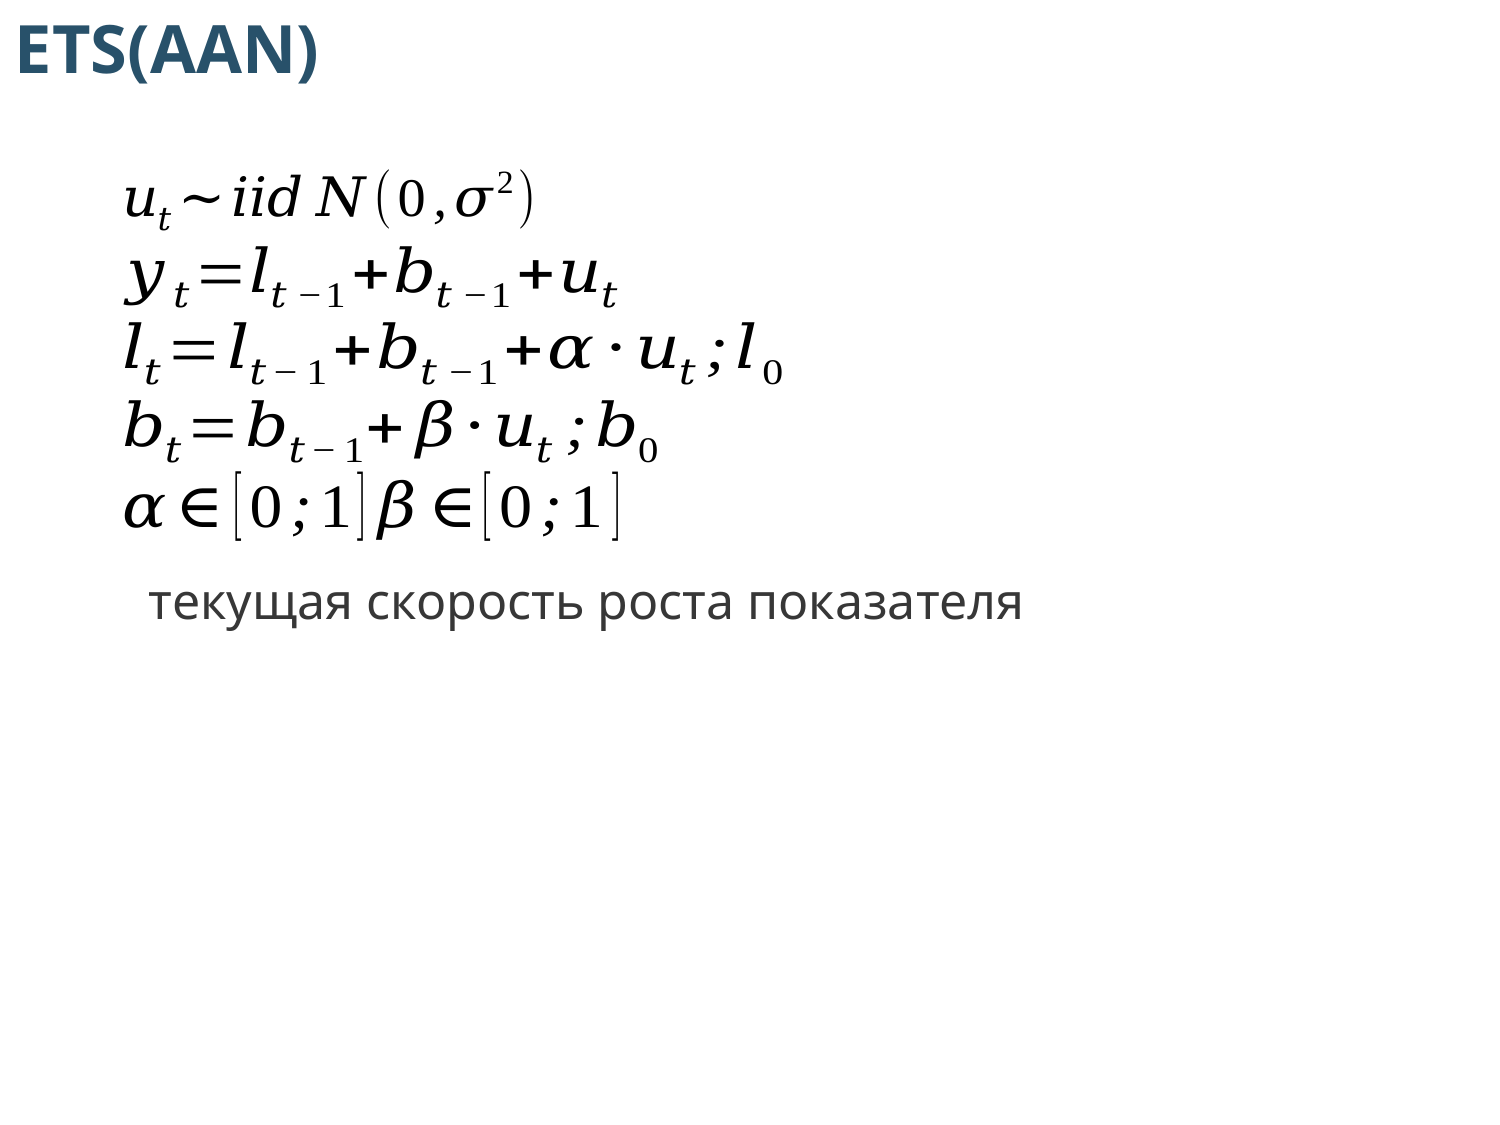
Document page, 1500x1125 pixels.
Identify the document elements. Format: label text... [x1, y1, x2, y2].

text_box ETS(AAN) [0, 0, 1500, 96]
